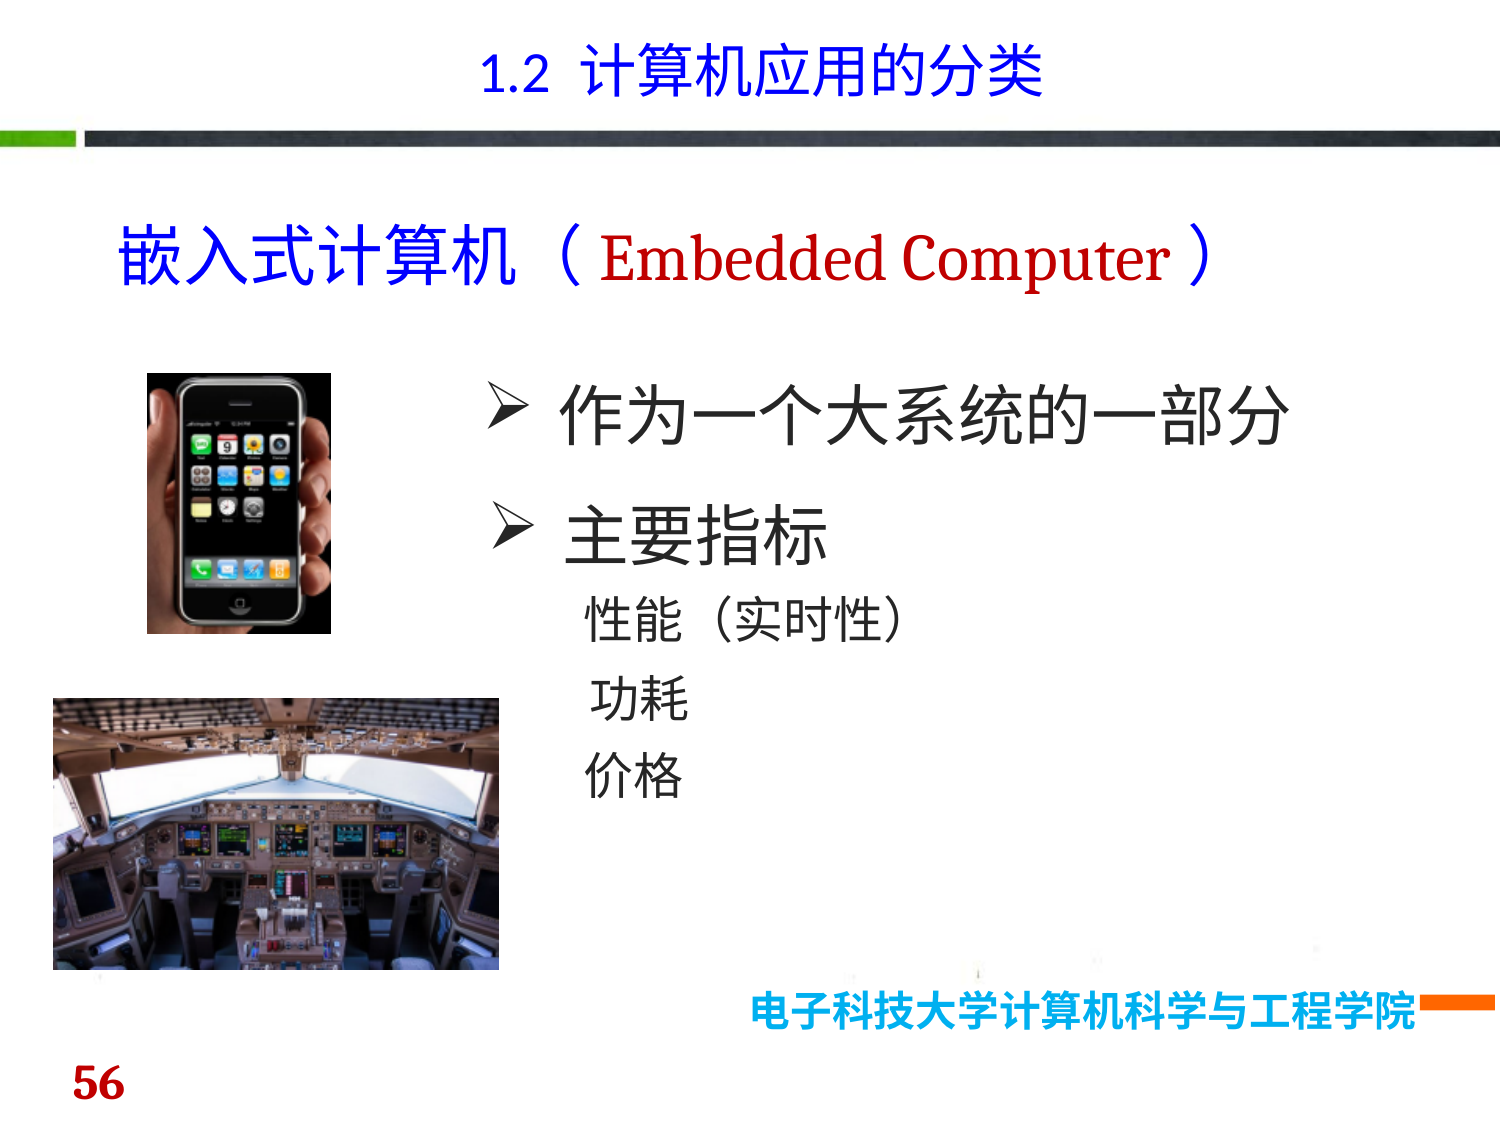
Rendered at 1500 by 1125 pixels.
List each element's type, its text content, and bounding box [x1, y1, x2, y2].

text_box 功耗 [573, 659, 1422, 736]
title 1.2 计算机应用的分类 [71, 12, 1450, 125]
text_box 嵌入式计算机（Embedded Computer） [100, 205, 1353, 302]
text_box 作为一个大系统的一部分 [466, 365, 1315, 463]
text_box 性能（实时性） [567, 579, 1416, 657]
text_box 主要指标 [471, 485, 1319, 582]
picture [0, 0, 1500, 1125]
text_box 价格 [567, 736, 1416, 813]
